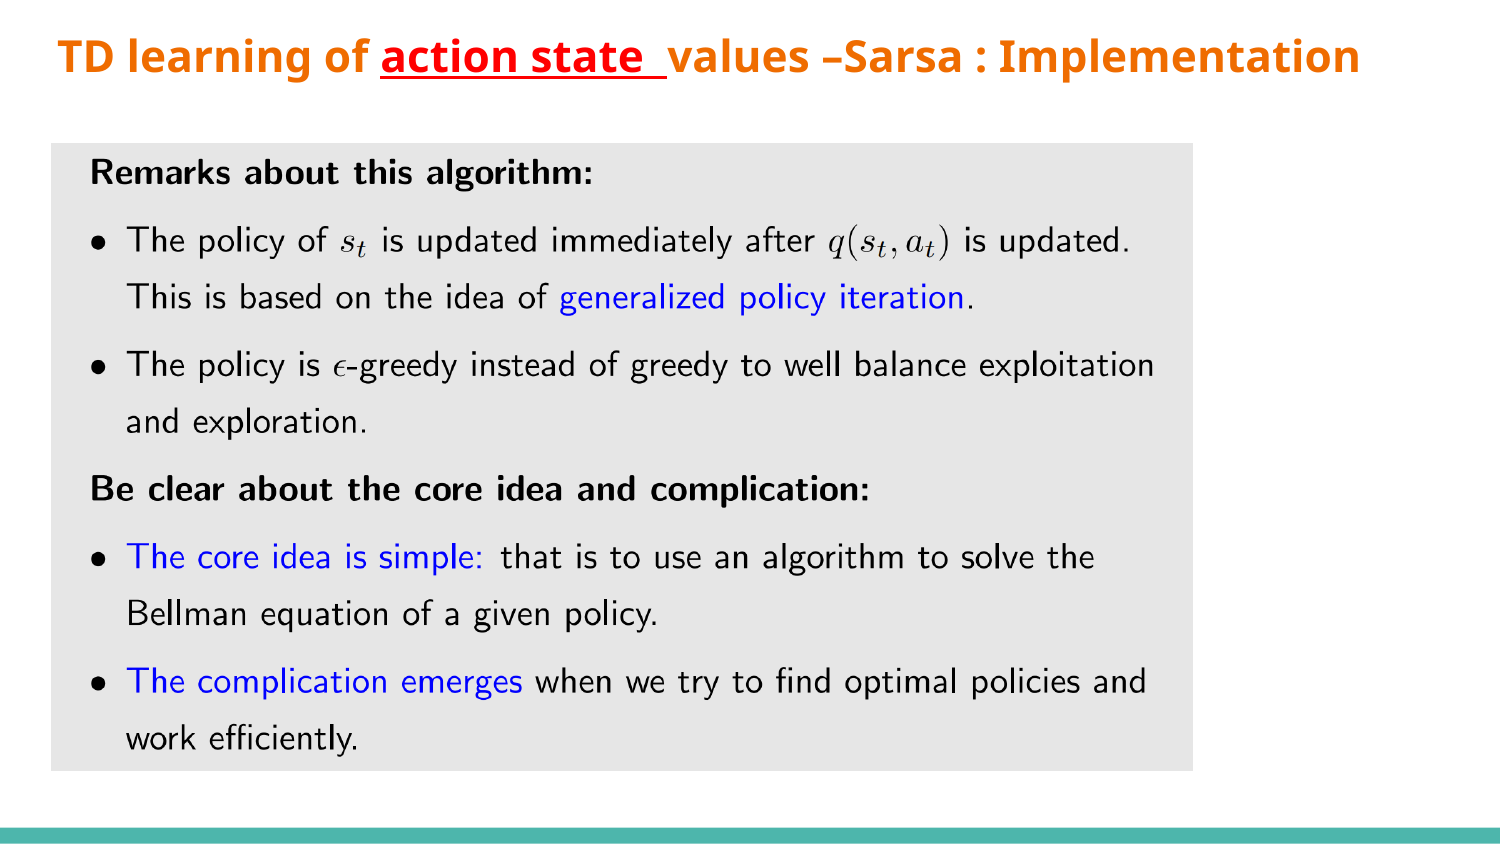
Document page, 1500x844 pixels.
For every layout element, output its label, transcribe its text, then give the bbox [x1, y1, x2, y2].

picture [50, 143, 1193, 771]
title TD learning of action state values –Sarsa : Implementation [42, 13, 1500, 130]
